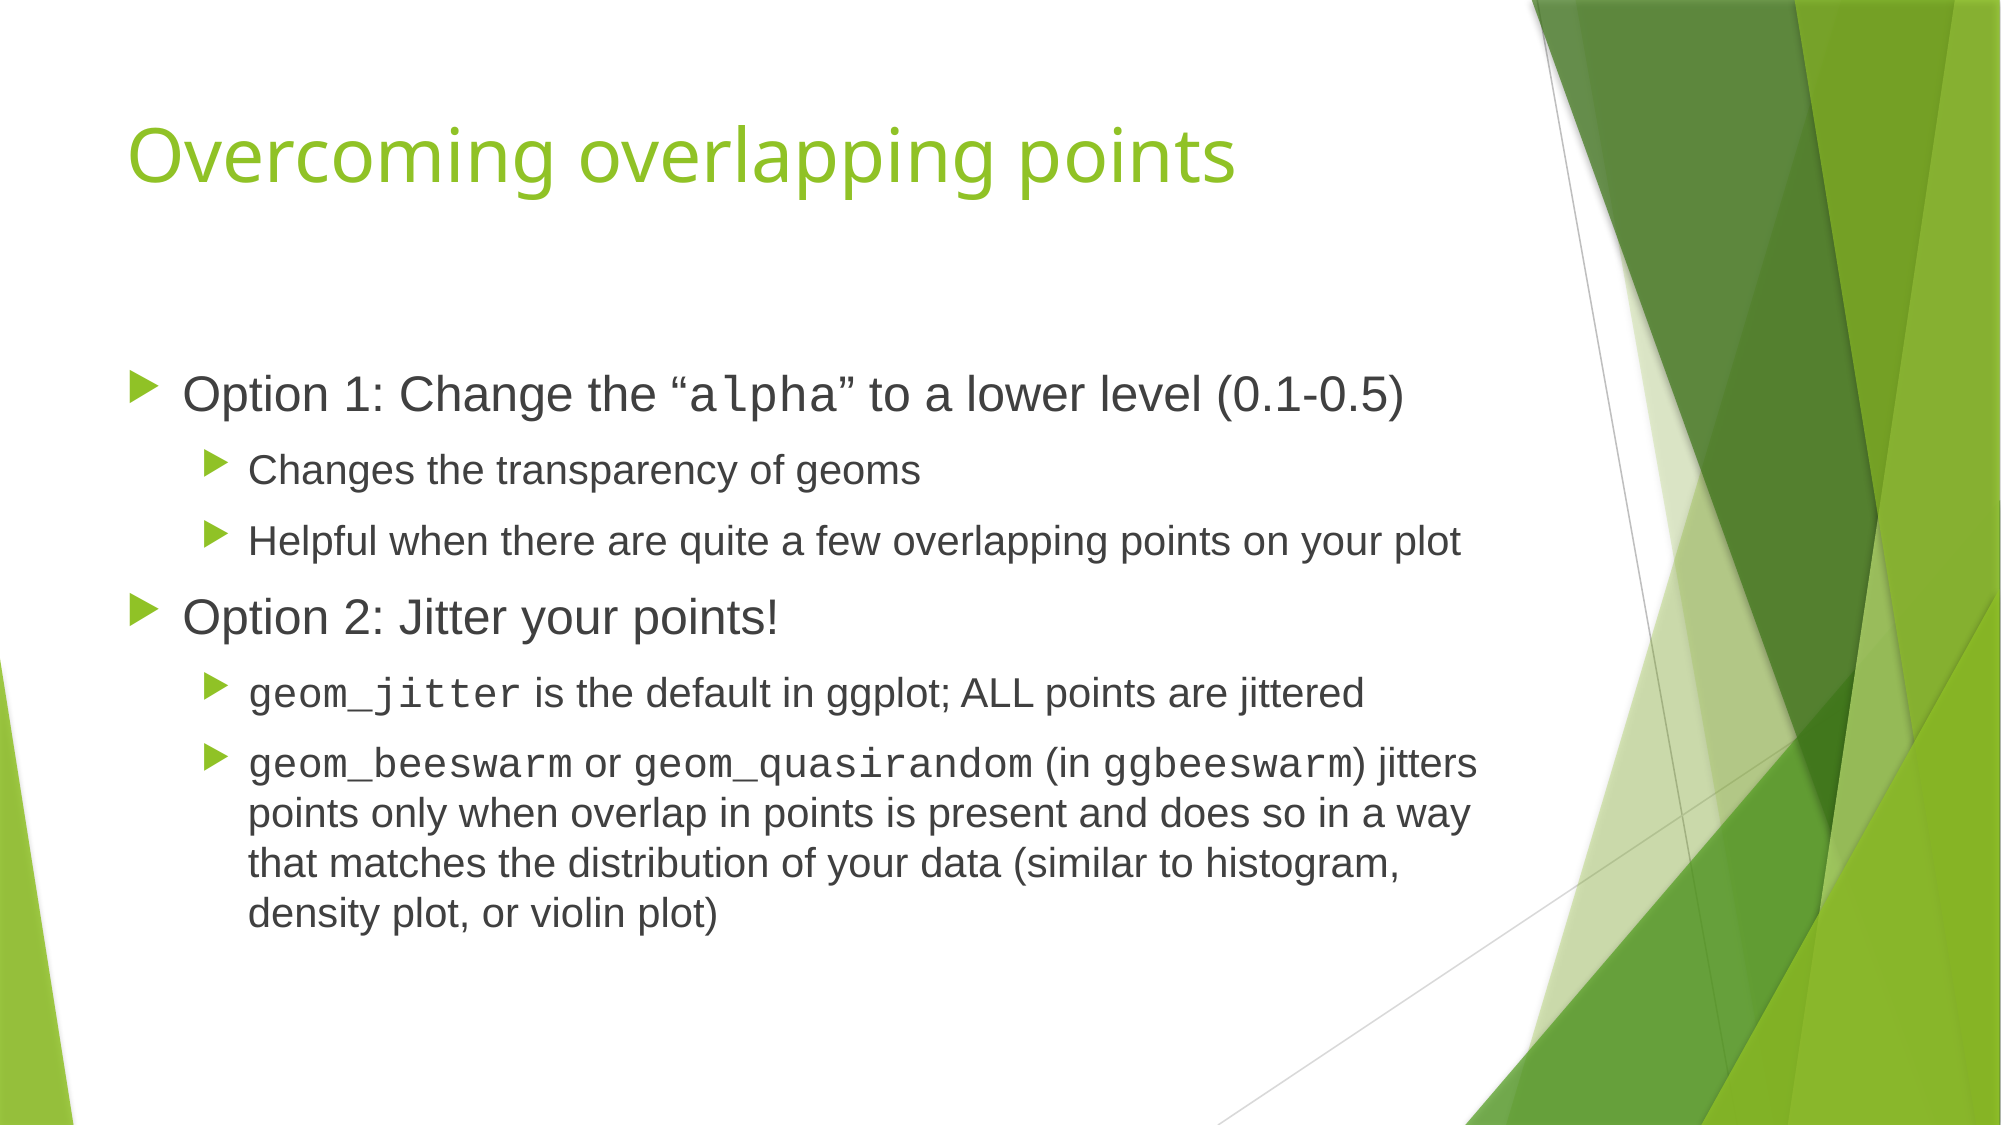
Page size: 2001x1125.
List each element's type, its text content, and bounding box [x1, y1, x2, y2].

title Overcoming overlapping points [111, 99, 1522, 317]
list Option 1: Change the “alpha” to a lower level (0.1-0.5) Changes the transparency of geoms Helpful when there are quite a few overlapping points on your plot Option 2: Jitter your points! geom_jitter is the default in ggplot; ALL points are jittered geom_beeswarm or geom_quasirandom (in ggbeeswarm) jitters points only when overlap in points is present and does so in a way that matches the distribution of your data (similar to histogram, density plot, or violin plot) [111, 354, 1522, 992]
